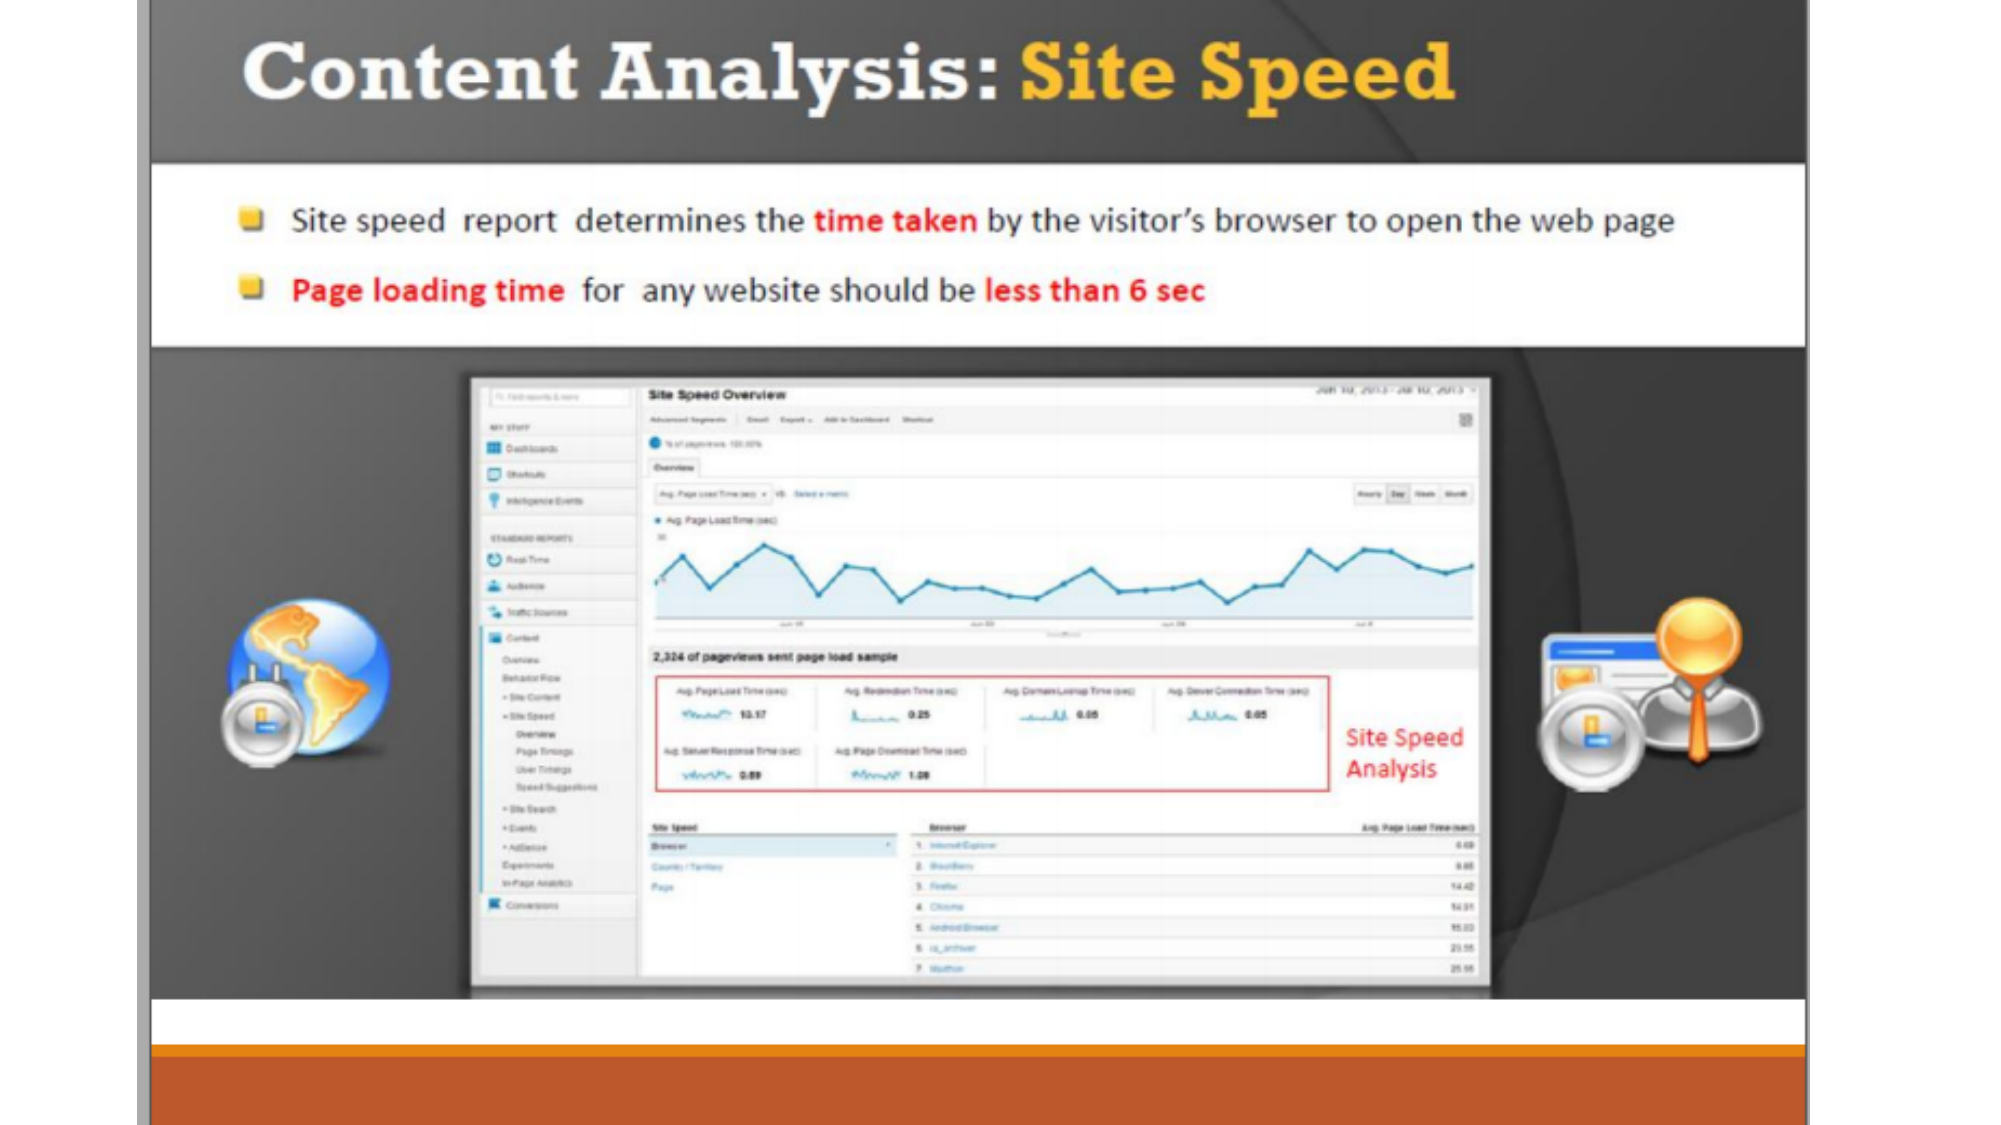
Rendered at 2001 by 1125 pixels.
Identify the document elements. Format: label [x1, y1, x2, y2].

picture [137, 0, 1810, 1125]
